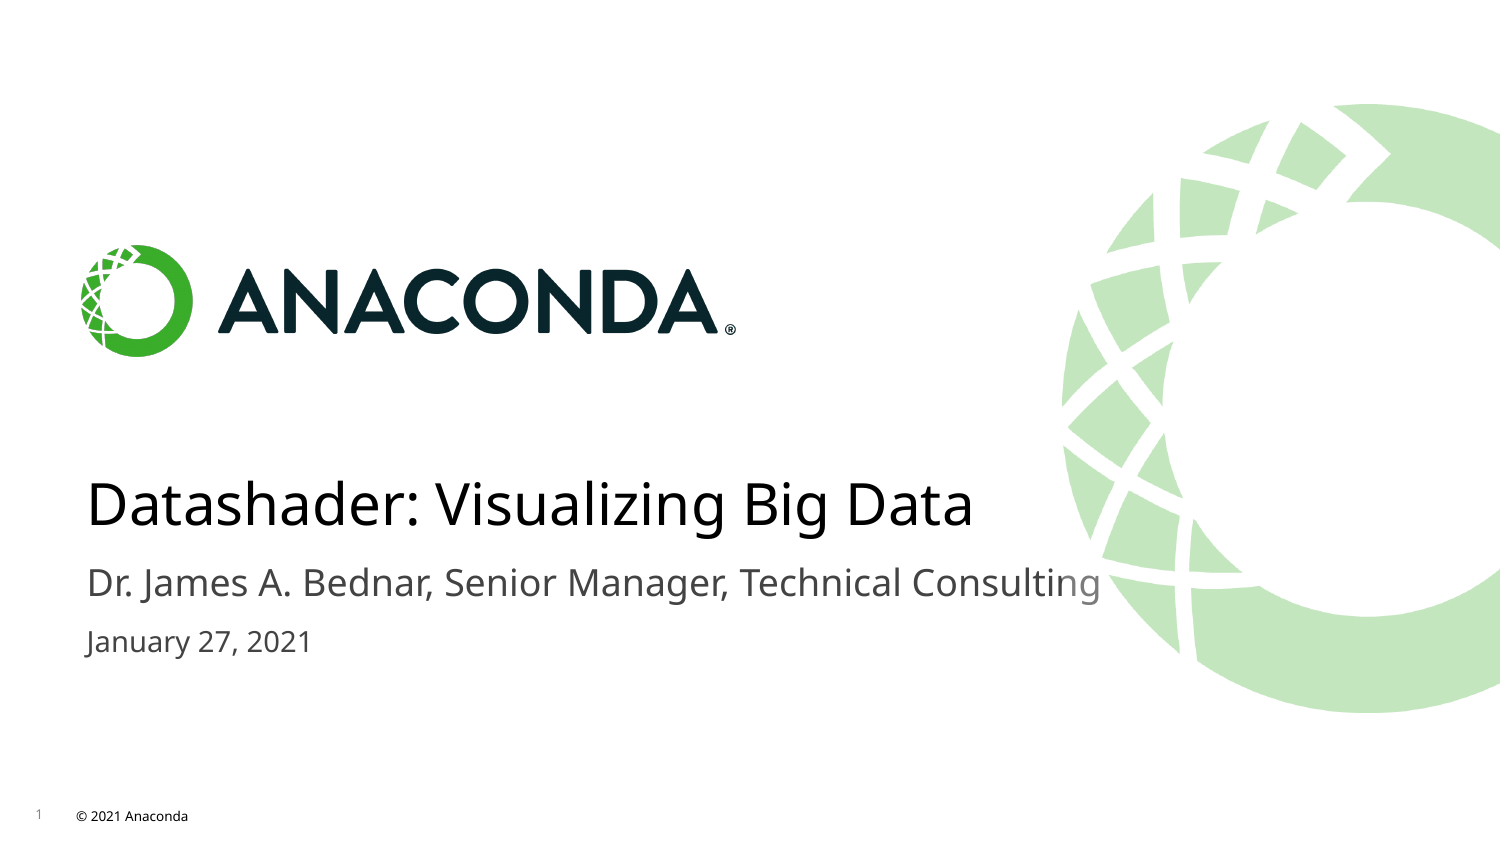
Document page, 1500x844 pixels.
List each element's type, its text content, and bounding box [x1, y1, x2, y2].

picture [71, 235, 748, 366]
list January 27, 2021 [71, 610, 780, 689]
list Dr. James A. Bednar, Senior Manager, Technical Consulting [71, 544, 1056, 611]
title Datashader: Visualizing Big Data [71, 444, 1056, 544]
picture [1061, 103, 1500, 713]
